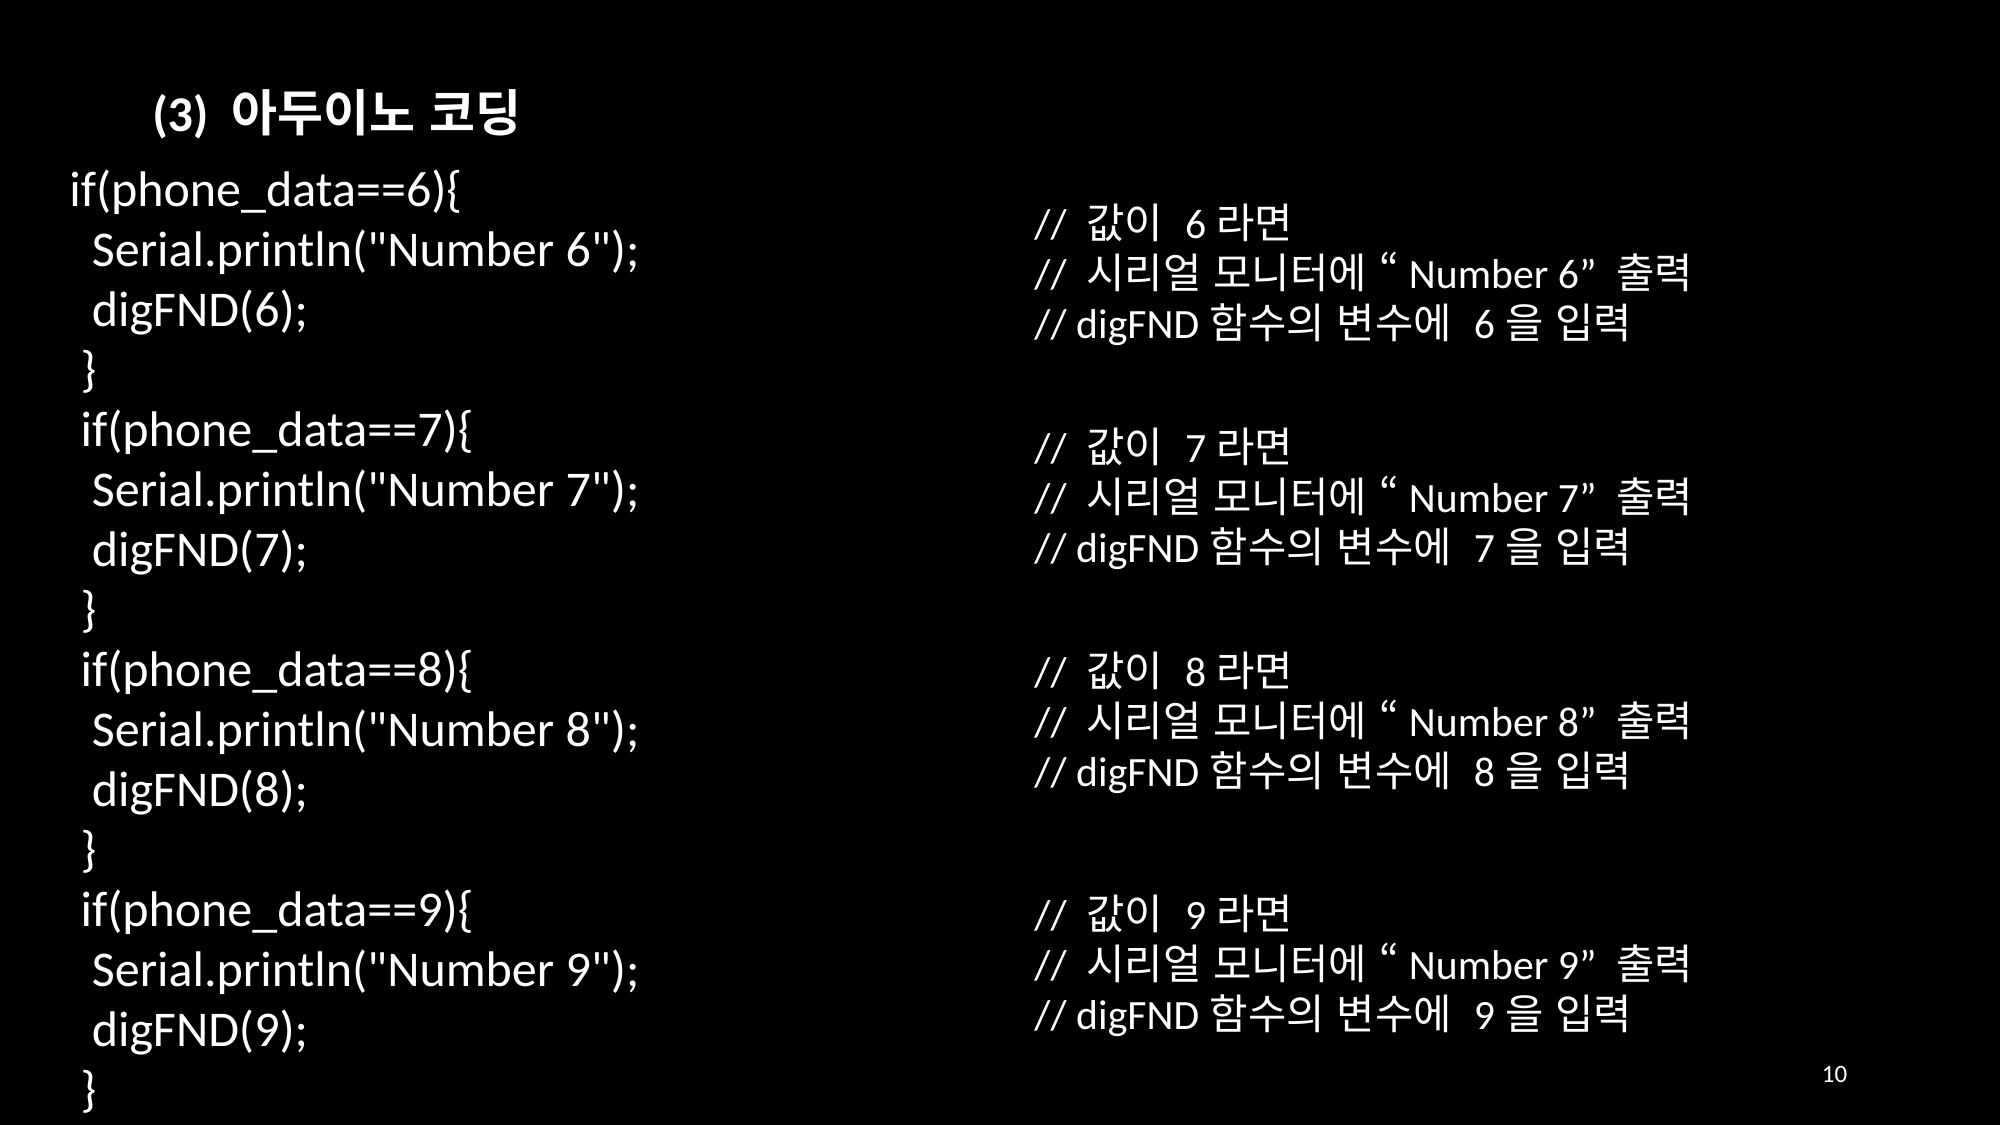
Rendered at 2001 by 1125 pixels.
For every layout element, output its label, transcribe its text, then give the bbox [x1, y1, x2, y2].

text_box // 값이 6라면 // 시리얼 모니터에 “Number 6” 출력 // digFND함수의 변수에 6을 입력 [1019, 189, 1708, 354]
slide_number 10 [1412, 1042, 1863, 1103]
text_box (3) 아두이노 코딩 [137, 73, 643, 149]
text_box if(phone_data==6){ Serial.println("Number 6"); digFND(6); } if(phone_data==7){ Serial.println("Number 7"); digFND(7); } if(phone_data==8){ Serial.println("Number 8"); digFND(8); } if(phone_data==9){ Serial.println("Number 9"); digFND(9); } [54, 149, 1232, 1125]
text_box // 값이 8라면 // 시리얼 모니터에 “Number 8” 출력 // digFND함수의 변수에 8을 입력 [1019, 637, 1708, 803]
text_box // 값이 7라면 // 시리얼 모니터에 “Number 7” 출력 // digFND함수의 변수에 7을 입력 [1019, 413, 1708, 579]
text_box // 값이 9라면 // 시리얼 모니터에 “Number 9” 출력 // digFND함수의 변수에 9을 입력 [1019, 880, 1708, 1045]
